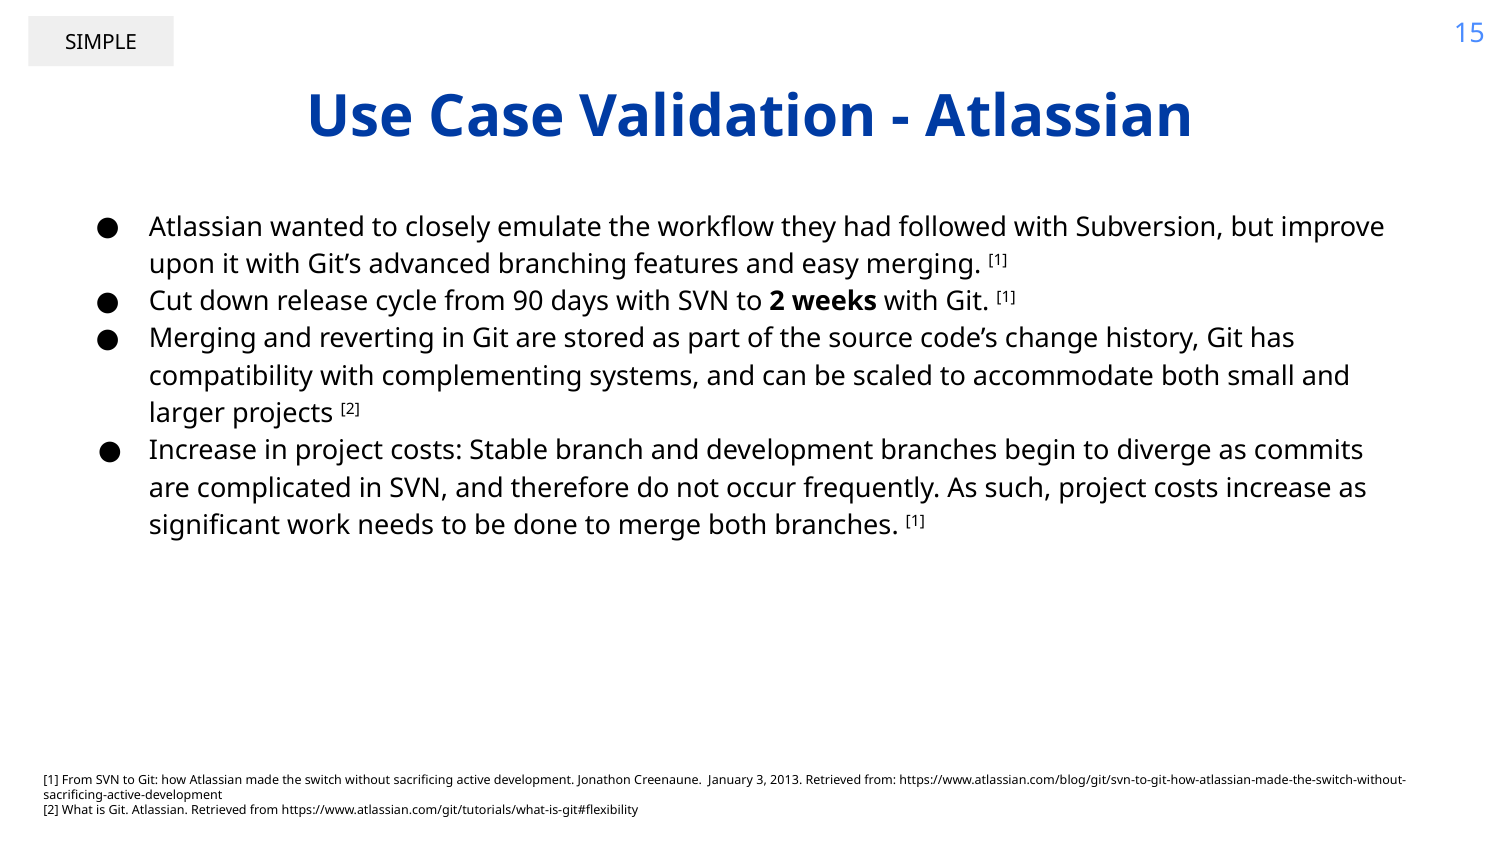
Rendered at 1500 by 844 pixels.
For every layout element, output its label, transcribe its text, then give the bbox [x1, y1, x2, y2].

slide_number 15 [1410, 0, 1500, 65]
title Use Case Validation - Atlassian [116, 63, 1383, 157]
list Atlassian wanted to closely emulate the workflow they had followed with Subversion, but improve upon it with Git’s advanced branching features and easy merging. [1] Cut down release cycle from 90 days with SVN to 2 weeks with Git. [1] Merging and reverting in Git are stored as part of the source code’s change history, Git has compatibility with complementing systems, and can be scaled to accommodate both small and larger projects [2] Increase in project costs: Stable branch and development branches begin to diverge as commits are complicated in SVN, and therefore do not occur frequently. As such, project costs increase as significant work needs to be done to merge both branches. [1] [59, 189, 1422, 750]
text_box [1] From SVN to Git: how Atlassian made the switch without sacrificing active development. Jonathon Creenaune. January 3, 2013. Retrieved from: https://www.atlassian.com/blog/git/svn-to-git-how-atlassian-made-the-switch-without-sacrificing-active-development [2] What is Git. Atlassian. Retrieved from https://www.atlassian.com/git/tutorials/what-is-git#flexibility [28, 757, 1472, 833]
text_box SIMPLE [28, 16, 174, 67]
